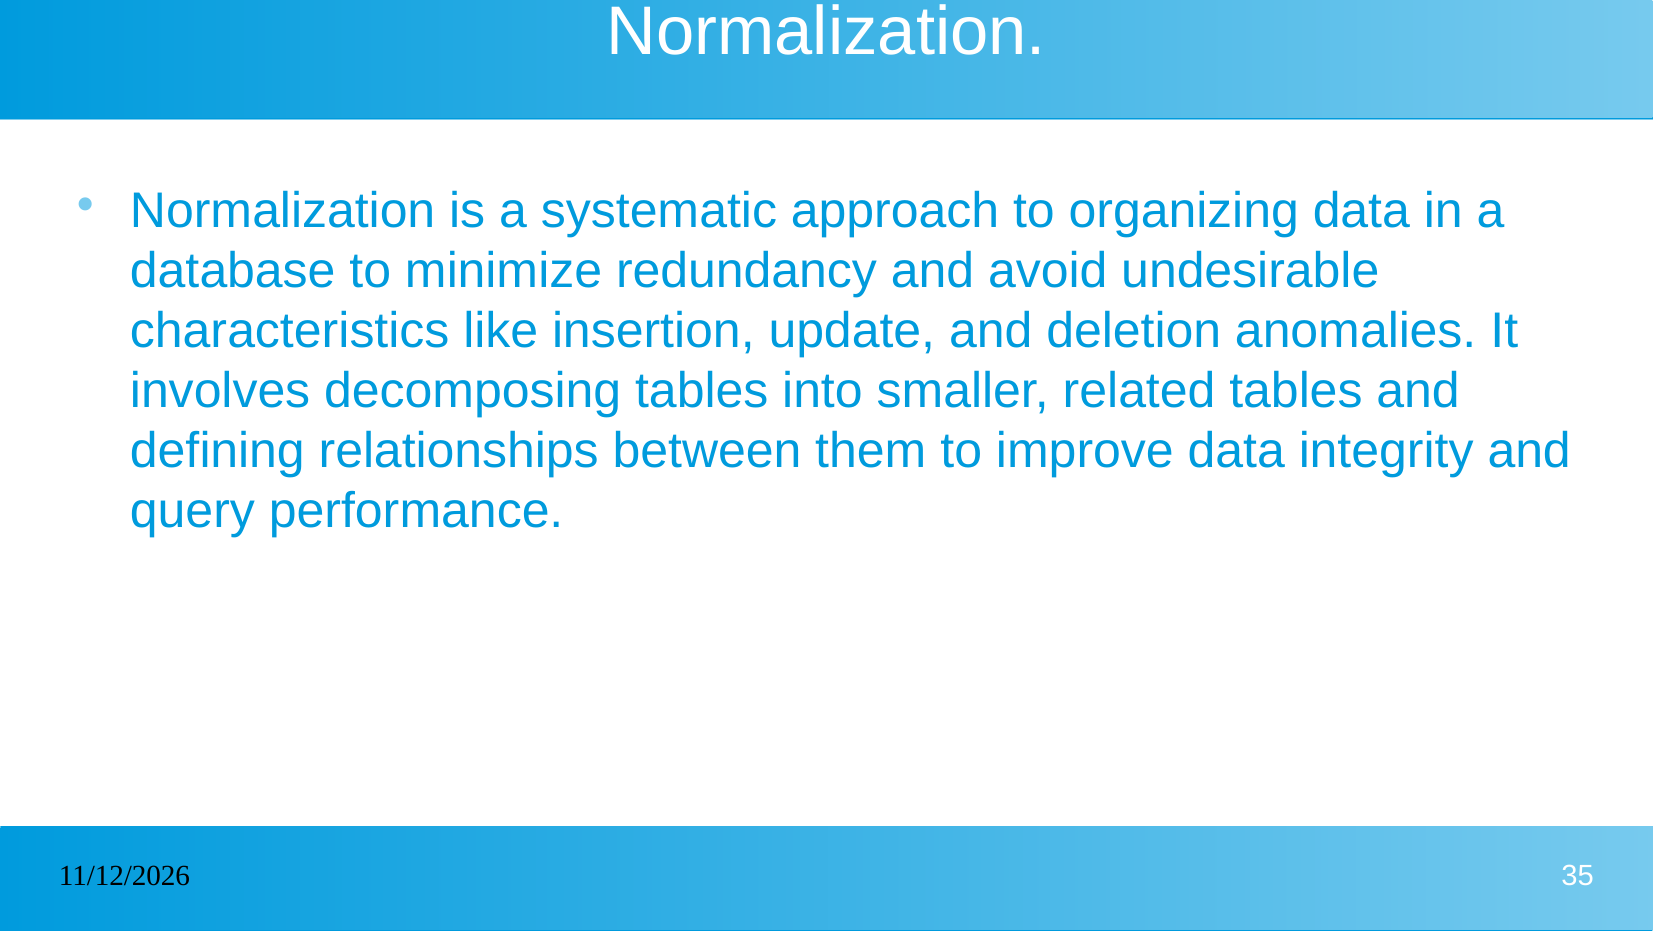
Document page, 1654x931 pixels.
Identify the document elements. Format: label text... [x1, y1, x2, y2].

title Normalization. [59, 0, 1594, 145]
list Normalization is a systematic approach to organizing data in a database to minimize redundancy and avoid undesirable characteristics like insertion, update, and deletion anomalies. It involves decomposing tables into smaller, related tables and defining relationships between them to improve data integrity and query performance. [59, 177, 1594, 768]
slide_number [59, 856, 443, 915]
slide_number 35 [1210, 856, 1594, 915]
